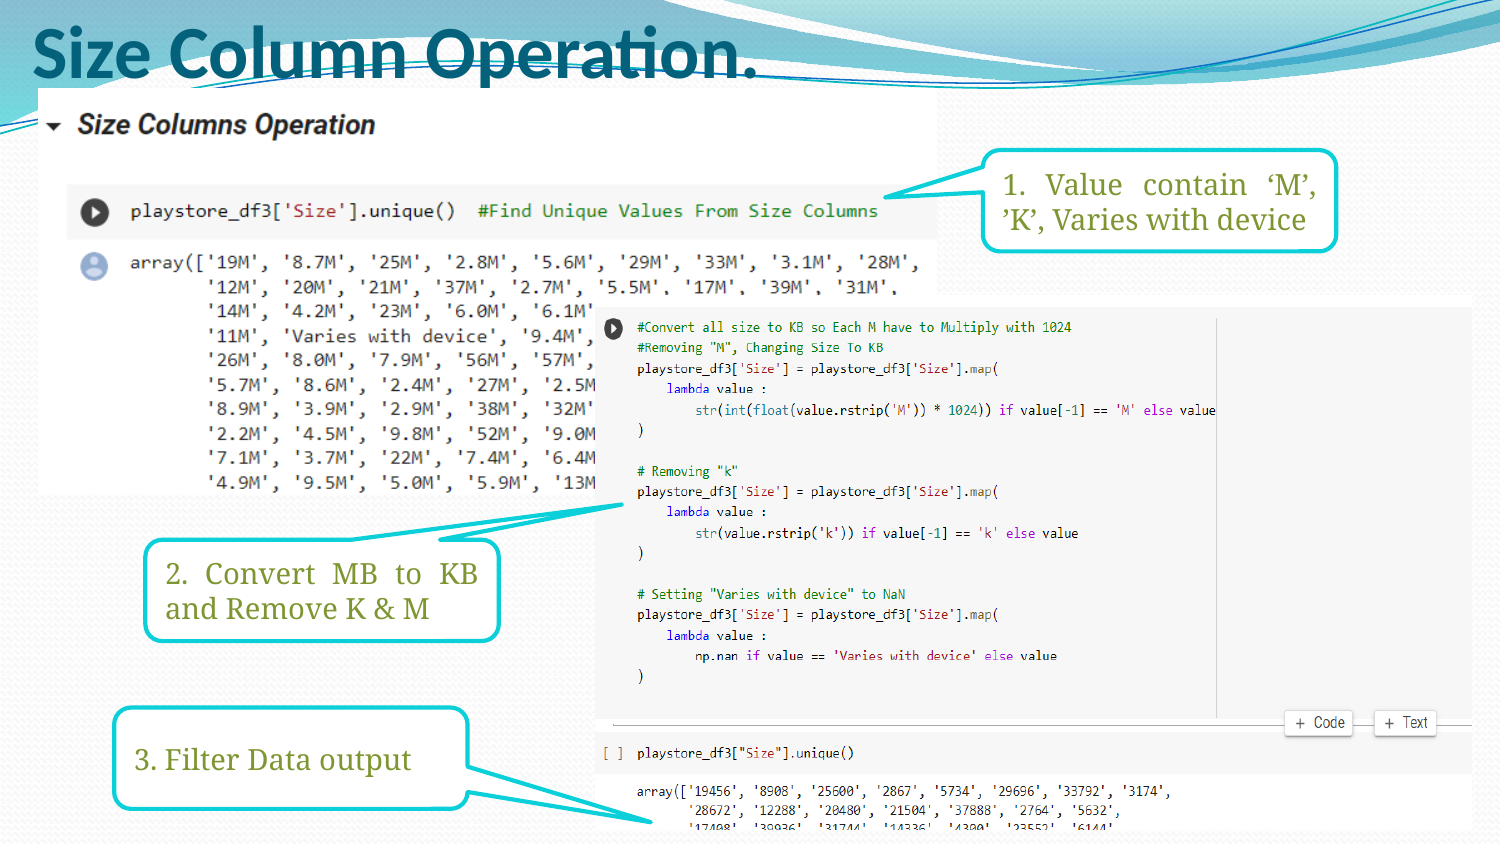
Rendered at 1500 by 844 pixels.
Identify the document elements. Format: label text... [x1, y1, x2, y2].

text_box 3. Filter Data output [112, 705, 587, 814]
text_box 1. Value contain ‘M’, ’K’, Varies with device [942, 147, 1339, 254]
text_box 2. Convert MB to KB and Remove K & M [143, 507, 587, 644]
title Size Column Operation. [32, 0, 1430, 94]
picture [38, 88, 1472, 831]
